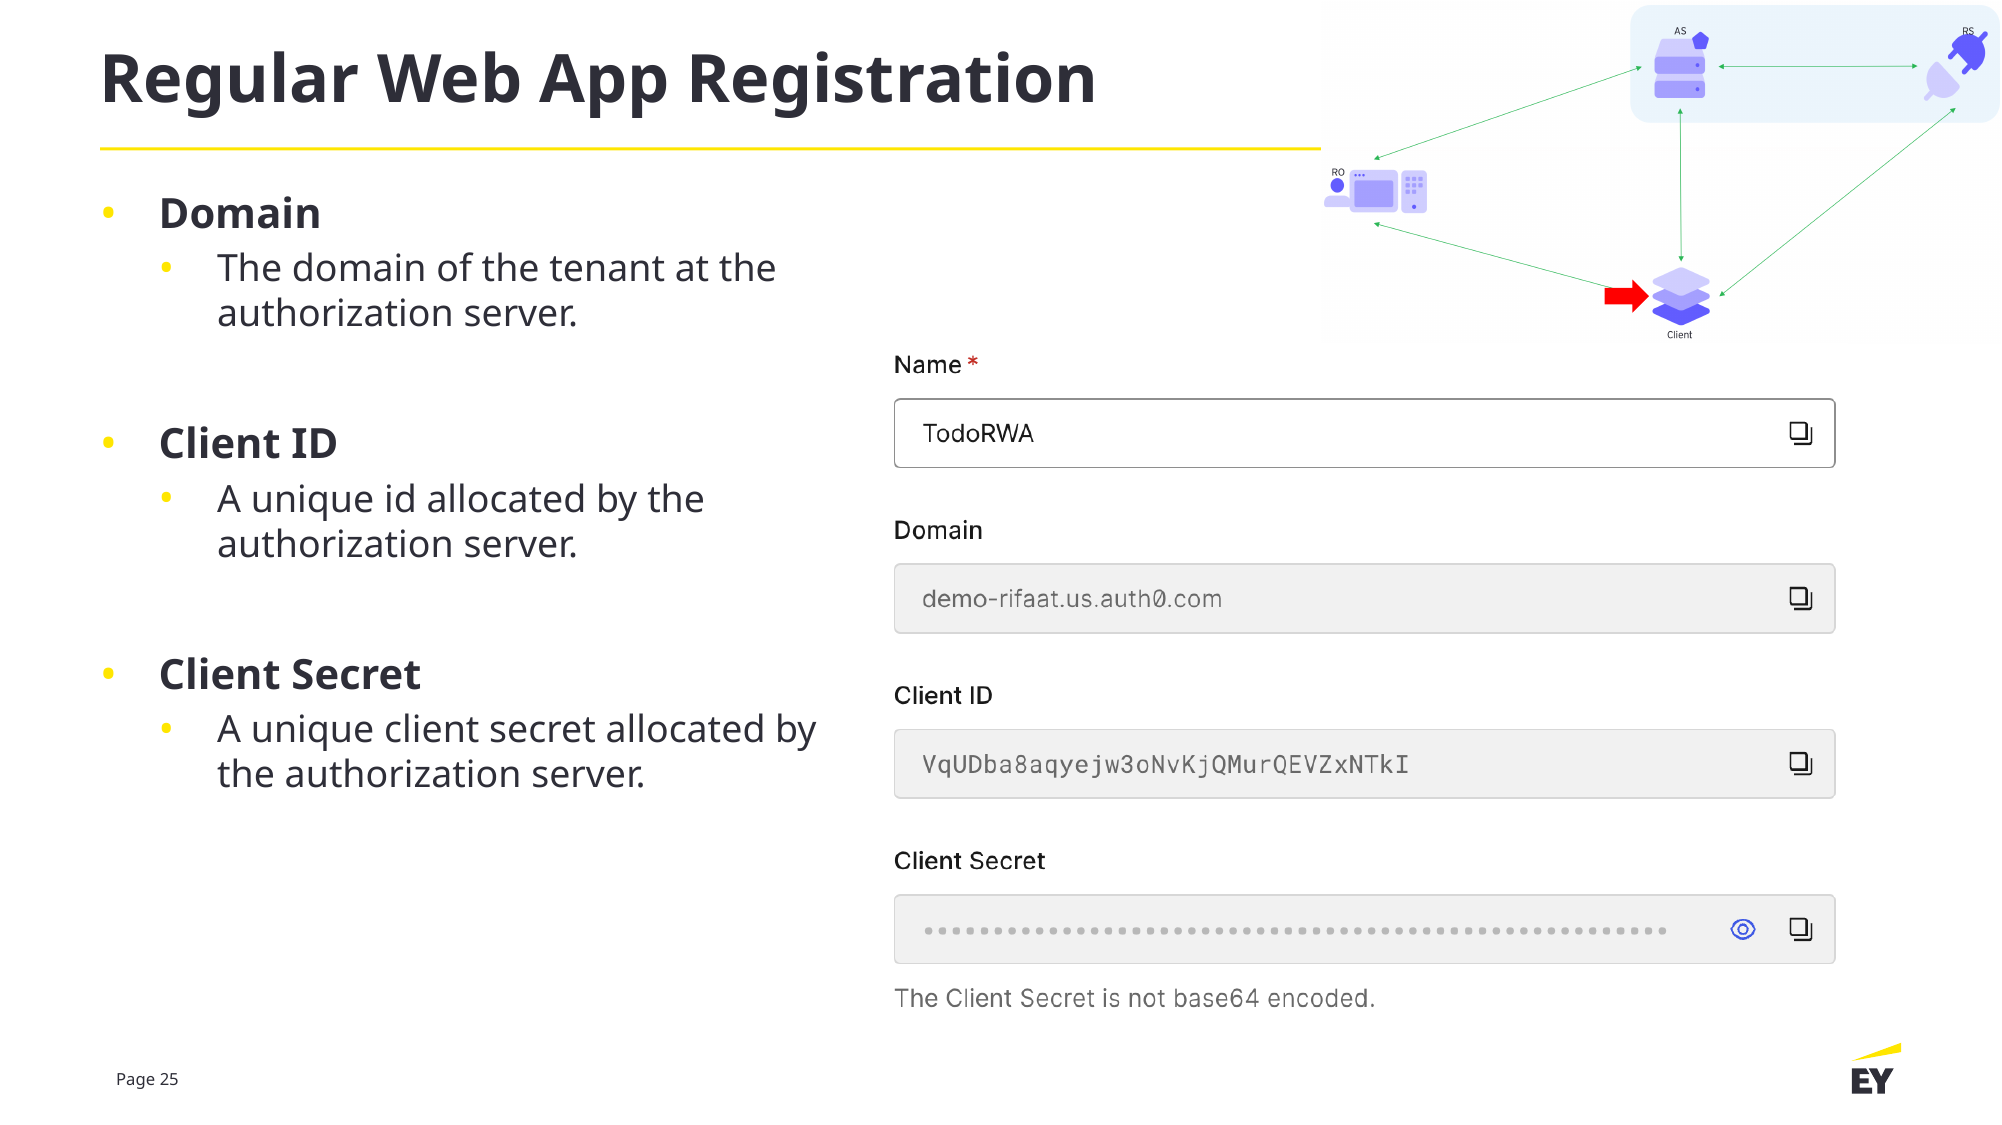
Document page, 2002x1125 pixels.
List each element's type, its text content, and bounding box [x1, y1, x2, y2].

picture [879, 1, 2001, 1022]
title Regular Web App Registration [100, 48, 1316, 146]
list Domain The domain of the tenant at the authorization server. Client ID A unique id allocated by the authorization server. Client Secret A unique client secret allocated by the authorization server. [100, 186, 845, 999]
slide_number Page 25 [101, 1061, 211, 1092]
